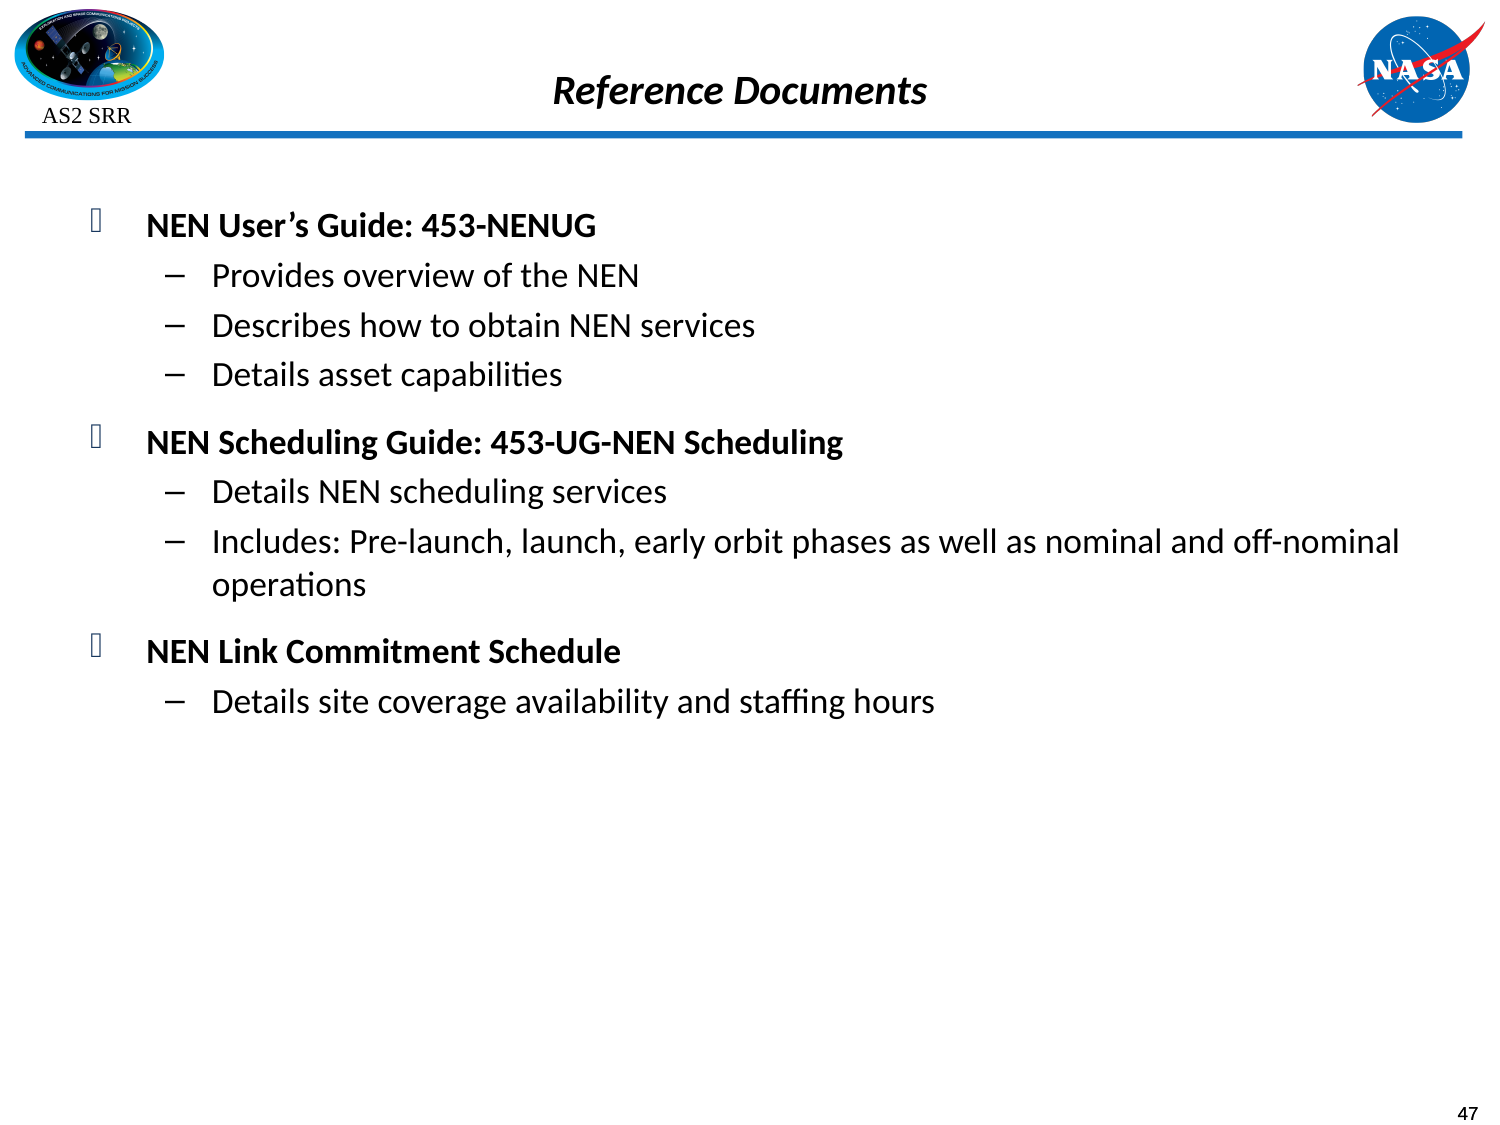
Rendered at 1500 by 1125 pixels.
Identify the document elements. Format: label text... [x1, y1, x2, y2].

picture [1340, 3, 1500, 137]
list NEN User’s Guide: 453-NENUG Provides overview of the NEN Describes how to obtain NEN services Details asset capabilities NEN Scheduling Guide: 453-UG-NEN Scheduling Details NEN scheduling services Includes: Pre-launch, launch, early orbit phases as well as nominal and off-nominal operations NEN Link Commitment Schedule Details site coverage availability and staffing hours [74, 194, 1426, 1013]
title Reference Documents [199, 19, 1281, 121]
picture [0, 4, 174, 106]
